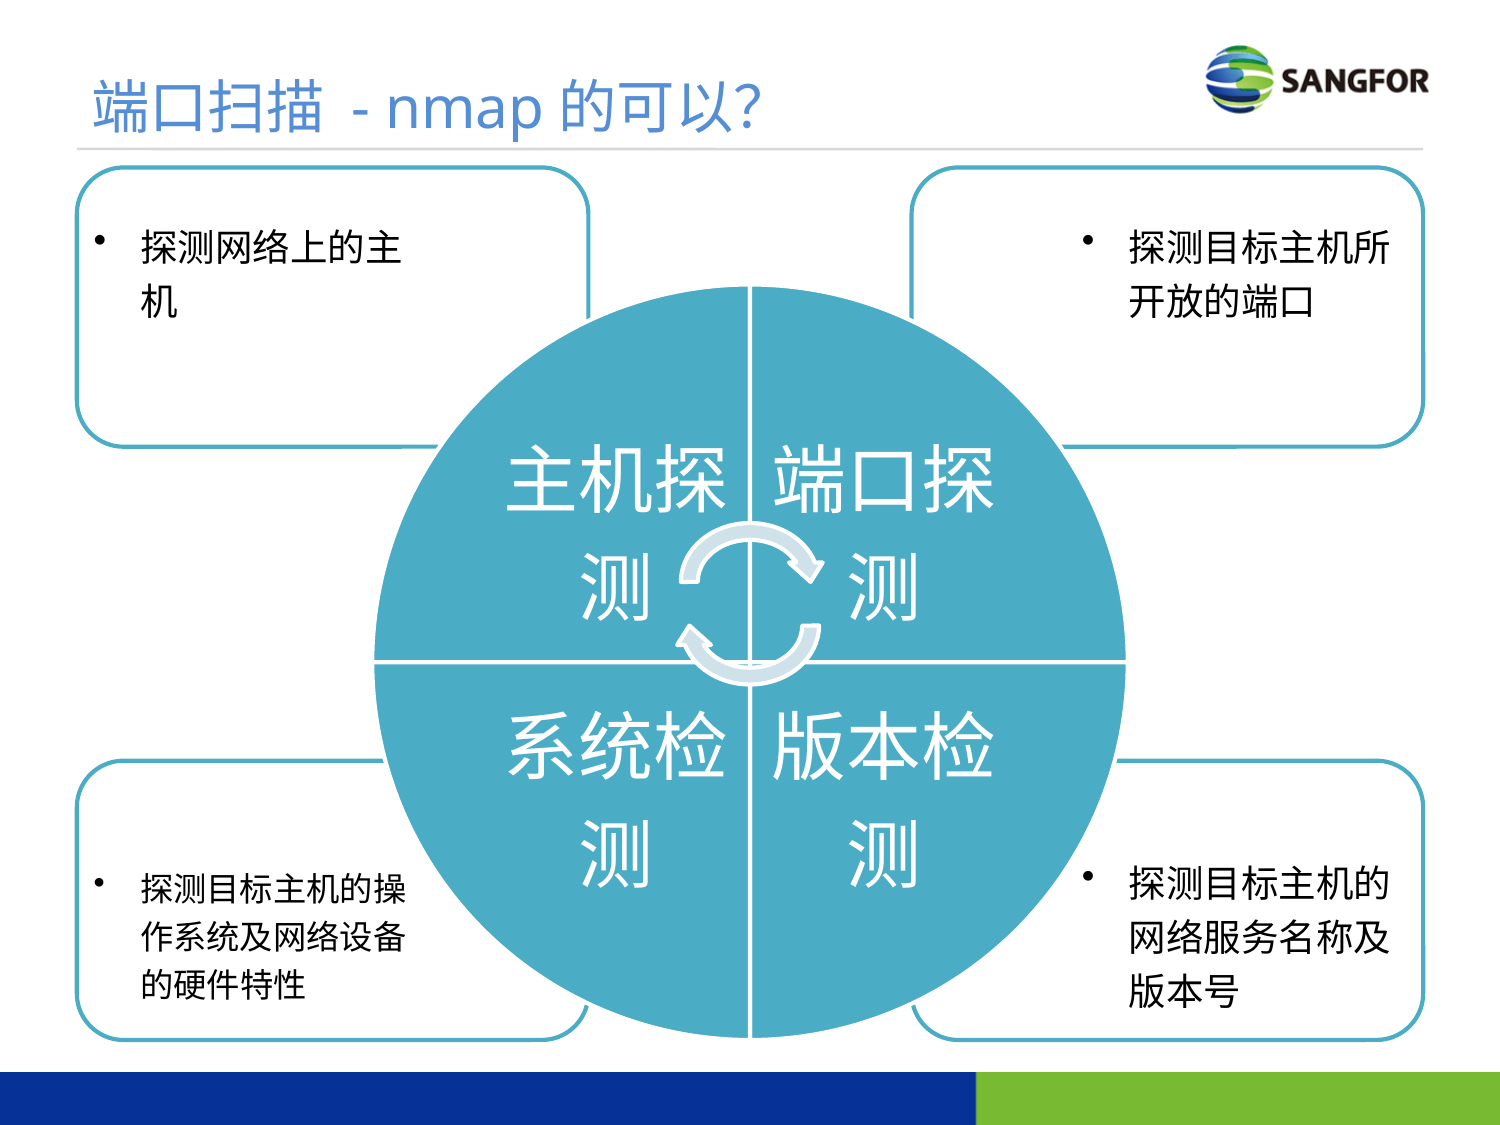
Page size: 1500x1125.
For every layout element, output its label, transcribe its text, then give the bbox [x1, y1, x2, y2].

picture [1198, 42, 1437, 119]
text_box 端口扫描 - nmap的可以？ [76, 63, 1172, 148]
picture [0, 1069, 1500, 1125]
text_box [76, 167, 1424, 1041]
